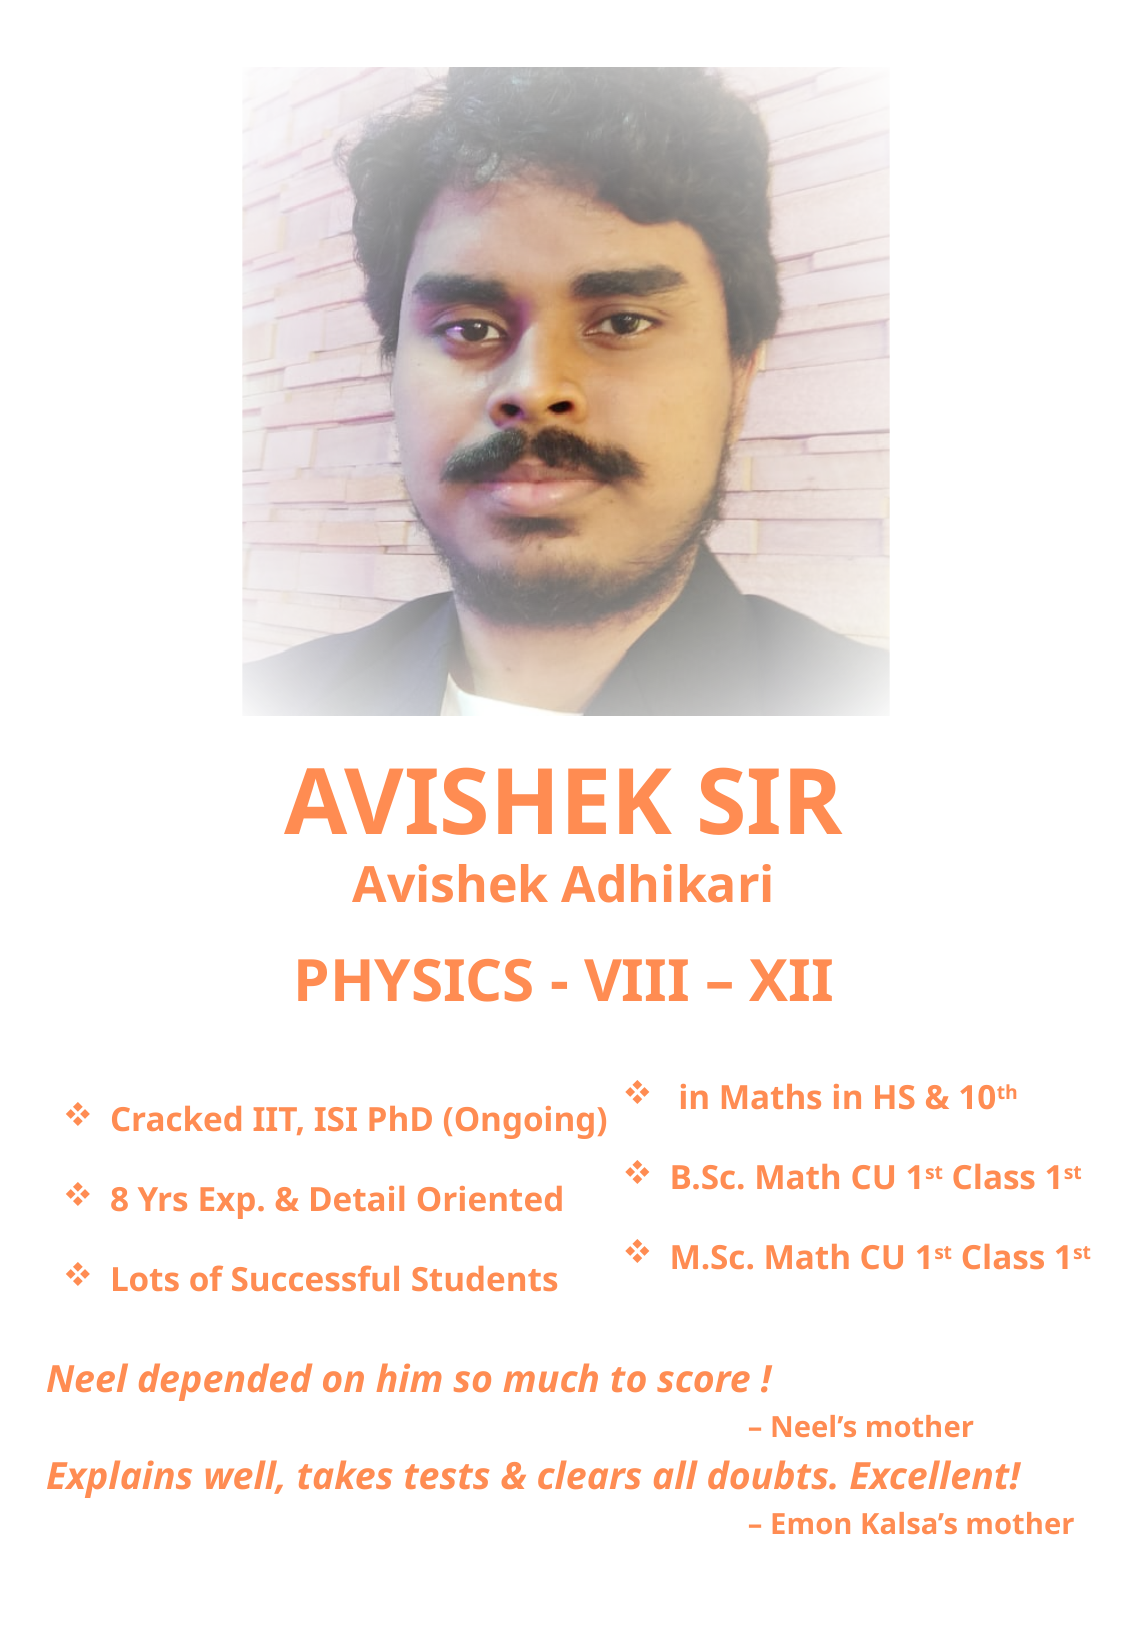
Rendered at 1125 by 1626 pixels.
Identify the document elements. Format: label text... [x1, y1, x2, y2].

text_box Neel depended on him so much to score ! – Neel’s mother Explains well, takes tests & clears all doubts. Excellent! – Emon Kalsa’s mother [31, 1347, 1102, 1550]
text_box Cracked IIT, ISI PhD (Ongoing) 8 Yrs Exp. & Detail Oriented Lots of Successful Students [48, 1051, 632, 1306]
text_box [236, 63, 897, 724]
picture [242, 67, 890, 716]
text_box Avishek Sir Avishek Adhikari Physics - VIII – XII [125, 735, 1003, 1021]
